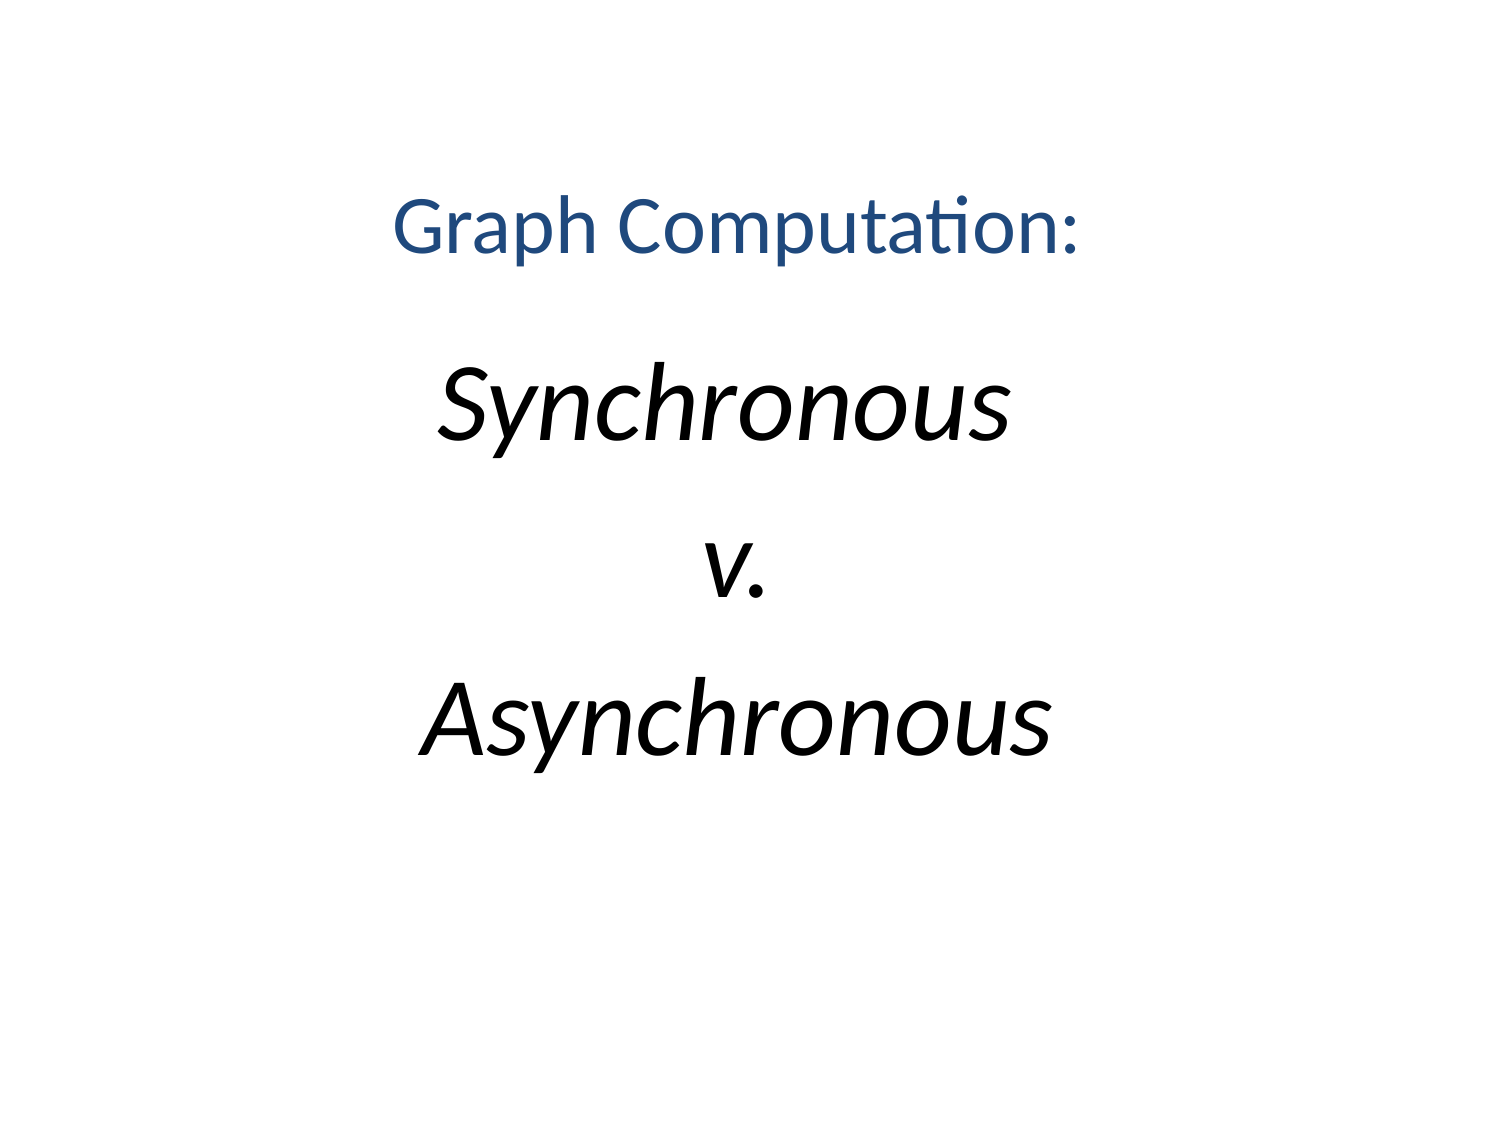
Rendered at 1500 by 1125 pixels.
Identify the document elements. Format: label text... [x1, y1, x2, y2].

subtitle Graph Computation: Synchronous v. Asynchronous [212, 162, 1263, 451]
